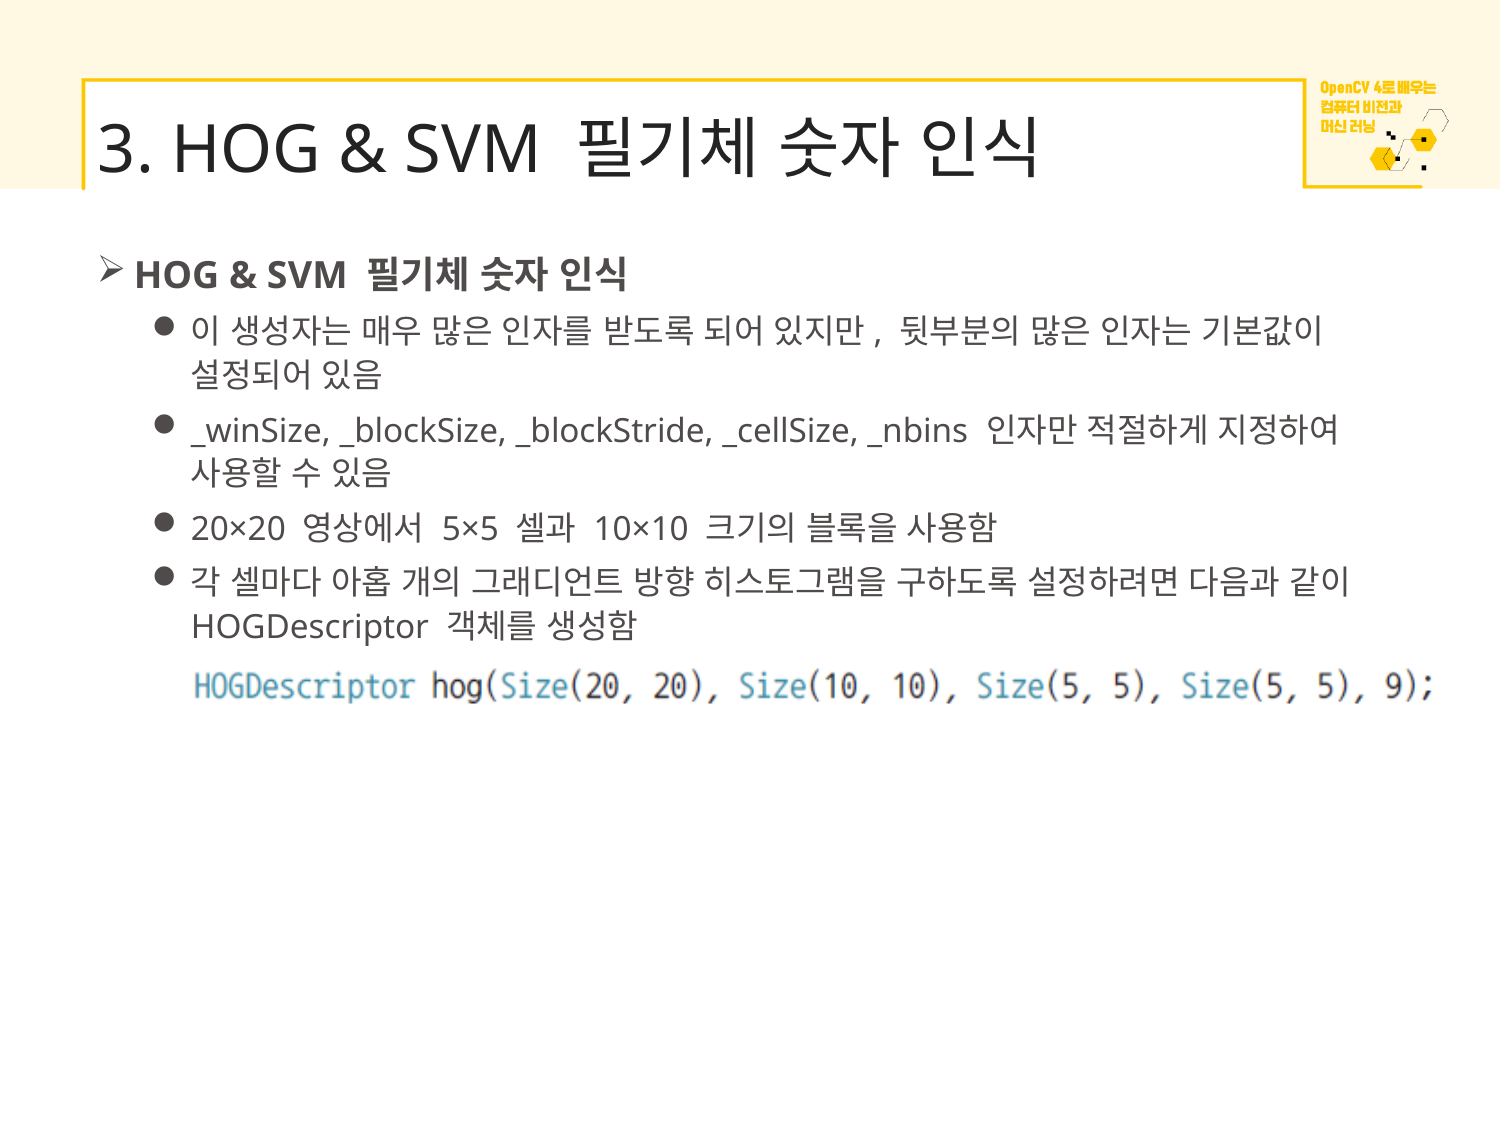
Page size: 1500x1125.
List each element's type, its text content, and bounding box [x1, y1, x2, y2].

list HOG & SVM 필기체 숫자 인식 이 생성자는 매우 많은 인자를 받도록 되어 있지만, 뒷부분의 많은 인자는 기본값이 설정되어 있음 _winSize, _blockSize, _blockStride, _cellSize, _nbins 인자만 적절하게 지정하여 사용할 수 있음 20×20 영상에서 5×5 셀과 10×10 크기의 블록을 사용함 각 셀마다 아홉 개의 그래디언트 방향 히스토그램을 구하도록 설정하려면 다음과 같이 HOGDescriptor 객체를 생성함 [81, 239, 1412, 1054]
picture [0, 0, 1500, 1125]
title 3. HOG & SVM 필기체 숫자 인식 [82, 61, 1413, 193]
